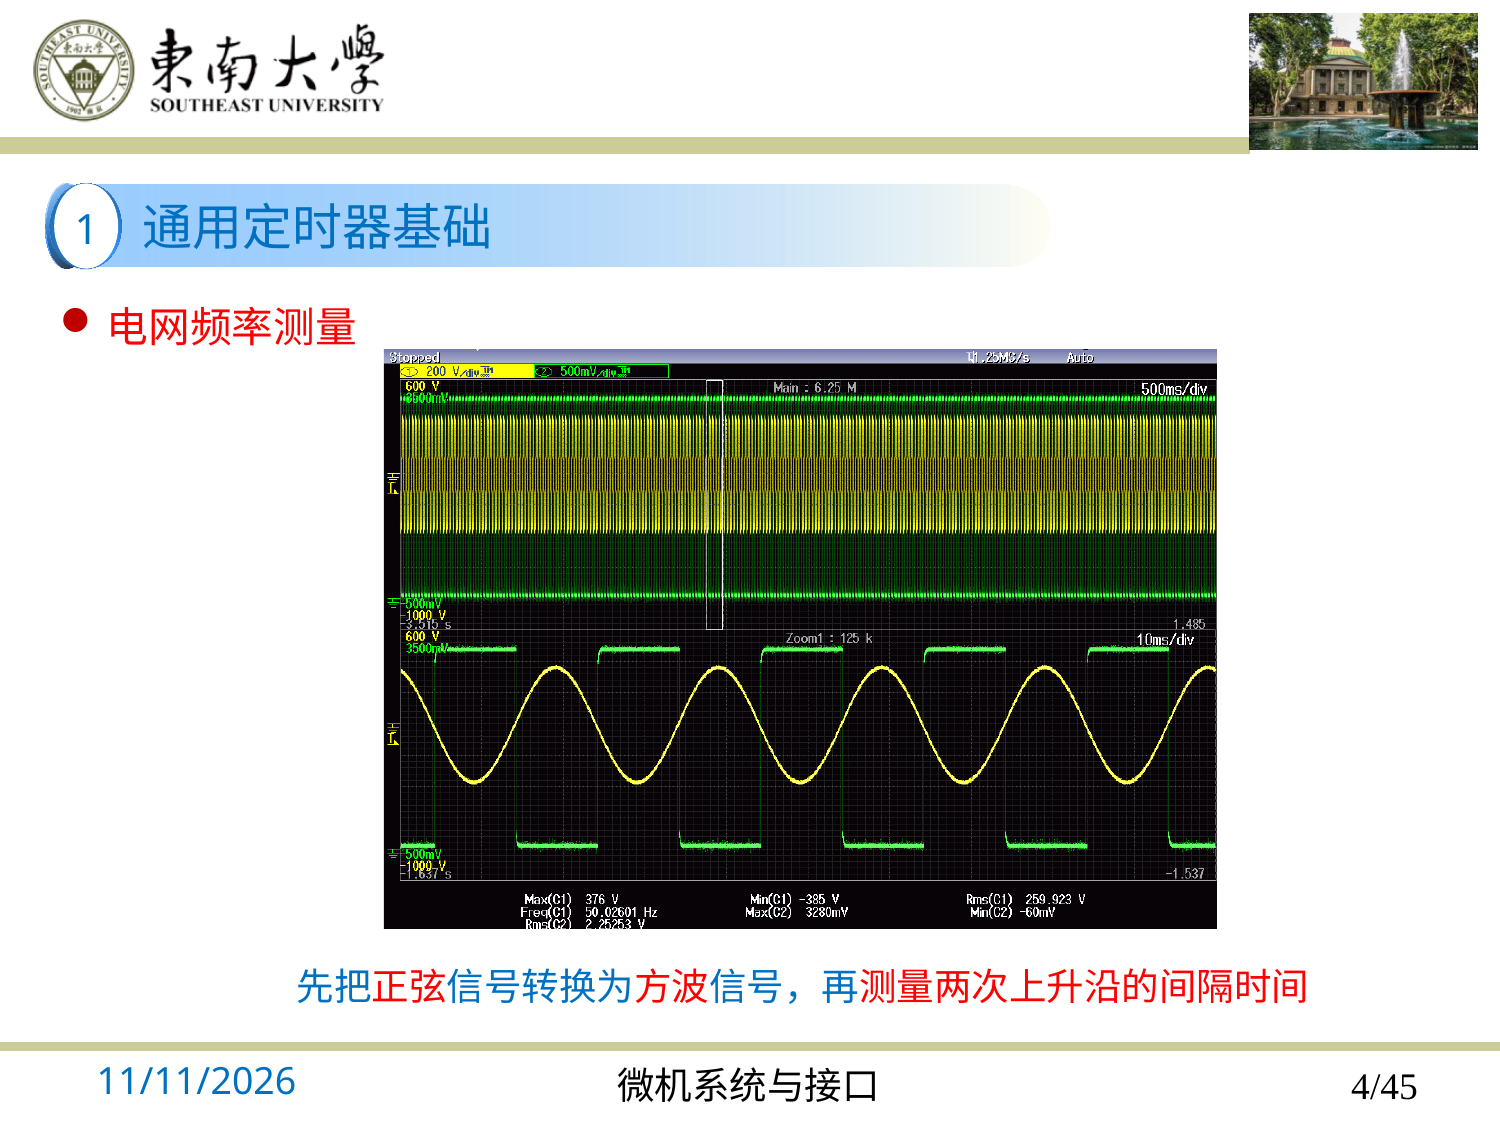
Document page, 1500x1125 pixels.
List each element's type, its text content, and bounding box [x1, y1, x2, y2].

picture [0, 13, 1478, 154]
picture [29, 9, 394, 127]
picture [0, 1042, 1500, 1051]
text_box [44, 183, 1129, 270]
text_box 先把正弦信号转换为方波信号，再测量两次上升沿的间隔时间 [281, 948, 1325, 1016]
text_box 电网频率测量 [45, 290, 1459, 358]
text_box [222, 23, 1102, 129]
picture [383, 349, 1223, 929]
text_box 2023/12/25 [81, 1049, 443, 1115]
